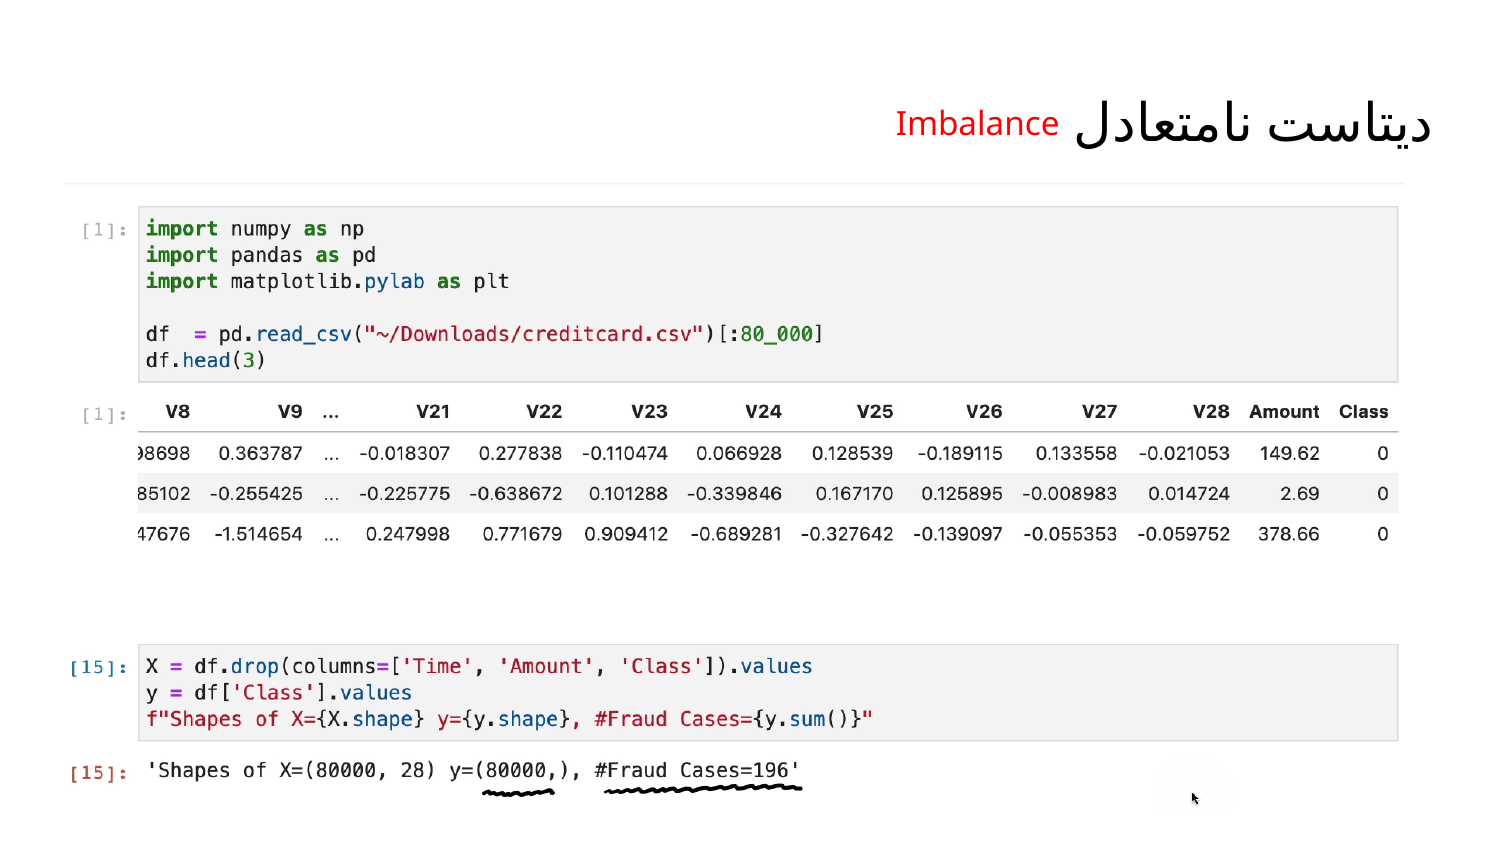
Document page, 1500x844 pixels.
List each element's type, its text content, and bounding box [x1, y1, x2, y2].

text_box Imbalance [881, 95, 1075, 150]
title دیتاست نامتعادل [51, 72, 1449, 167]
picture [63, 183, 1405, 811]
